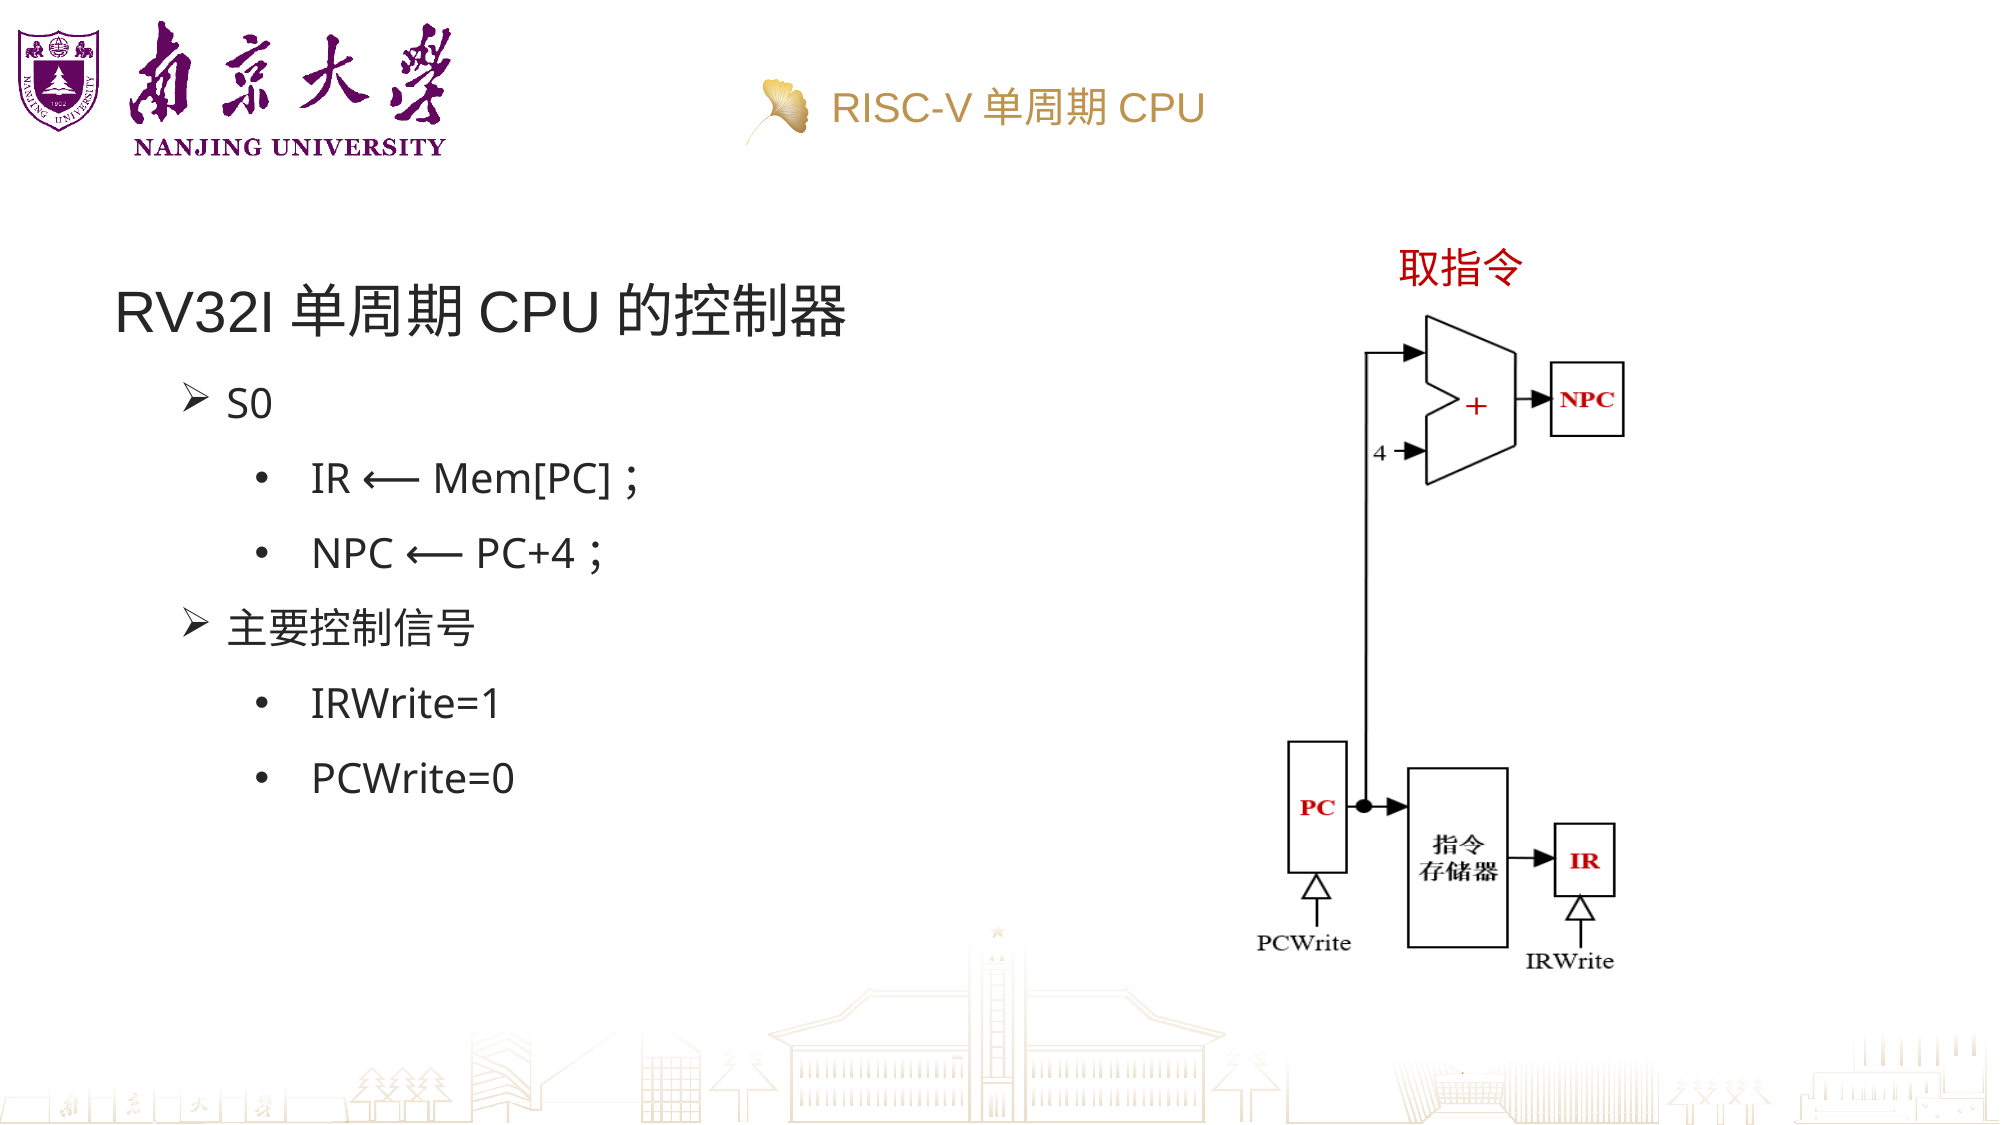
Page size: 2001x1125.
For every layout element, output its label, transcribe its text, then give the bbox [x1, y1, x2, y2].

text_box RV32I单周期CPU的控制器 [100, 249, 863, 352]
picture [1236, 306, 1720, 1024]
text_box S0 IR ⟵ Mem[PC]； NPC ⟵ PC+4； 主要控制信号 IRWrite=1 PCWrite=0 [164, 344, 1167, 810]
text_box RISC-V单周期CPU [816, 73, 1327, 139]
text_box 取指令 [1379, 233, 1541, 300]
picture [731, 64, 830, 169]
picture [18, 21, 451, 160]
